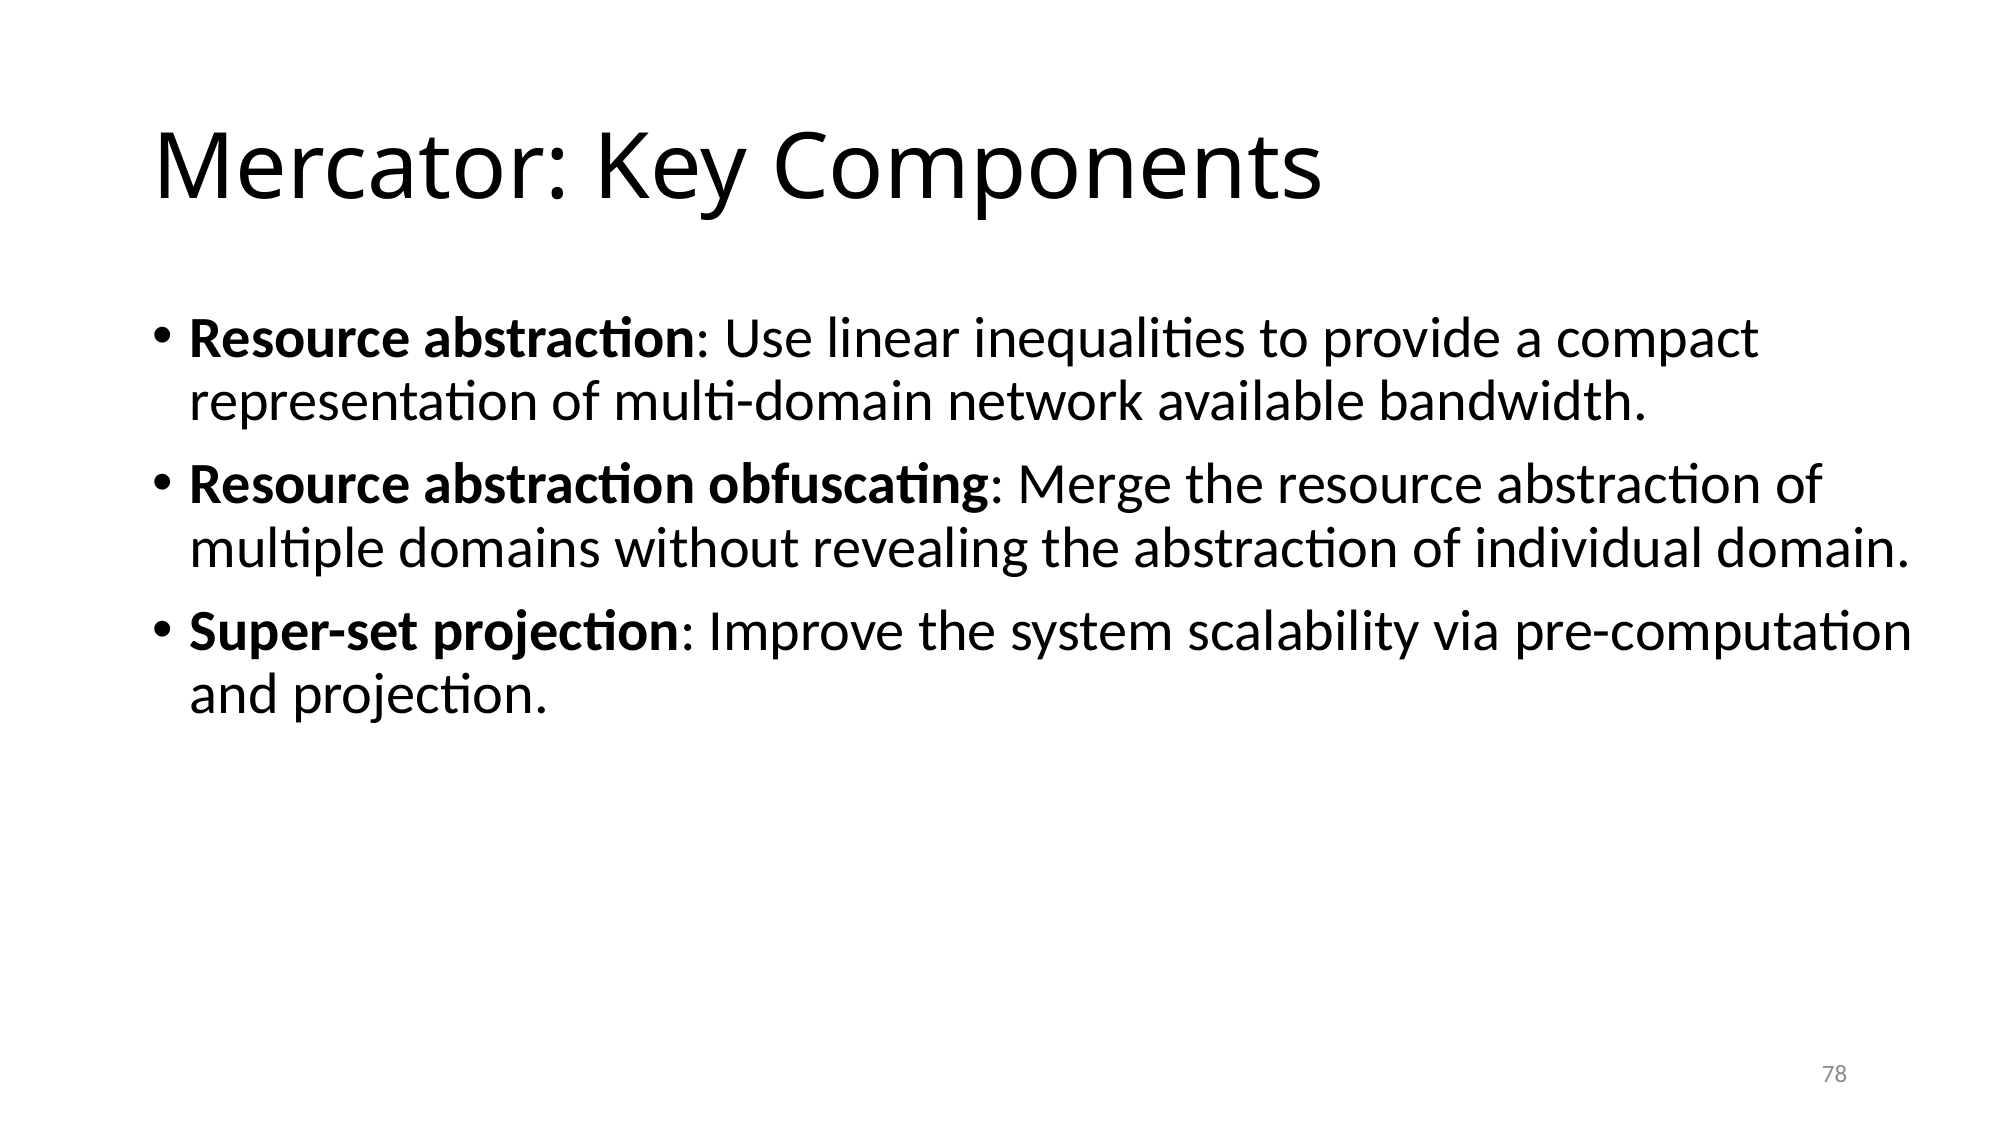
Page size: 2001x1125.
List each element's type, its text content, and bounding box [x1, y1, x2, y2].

title Mercator: Key Components [137, 59, 1863, 278]
list Resource abstraction: Use linear inequalities to provide a compact representation of multi-domain network available bandwidth. Resource abstraction obfuscating: Merge the resource abstraction of multiple domains without revealing the abstraction of individual domain. Super-set projection: Improve the system scalability via pre-computation and projection. [137, 299, 1936, 1014]
slide_number 78 [1412, 1042, 1863, 1103]
